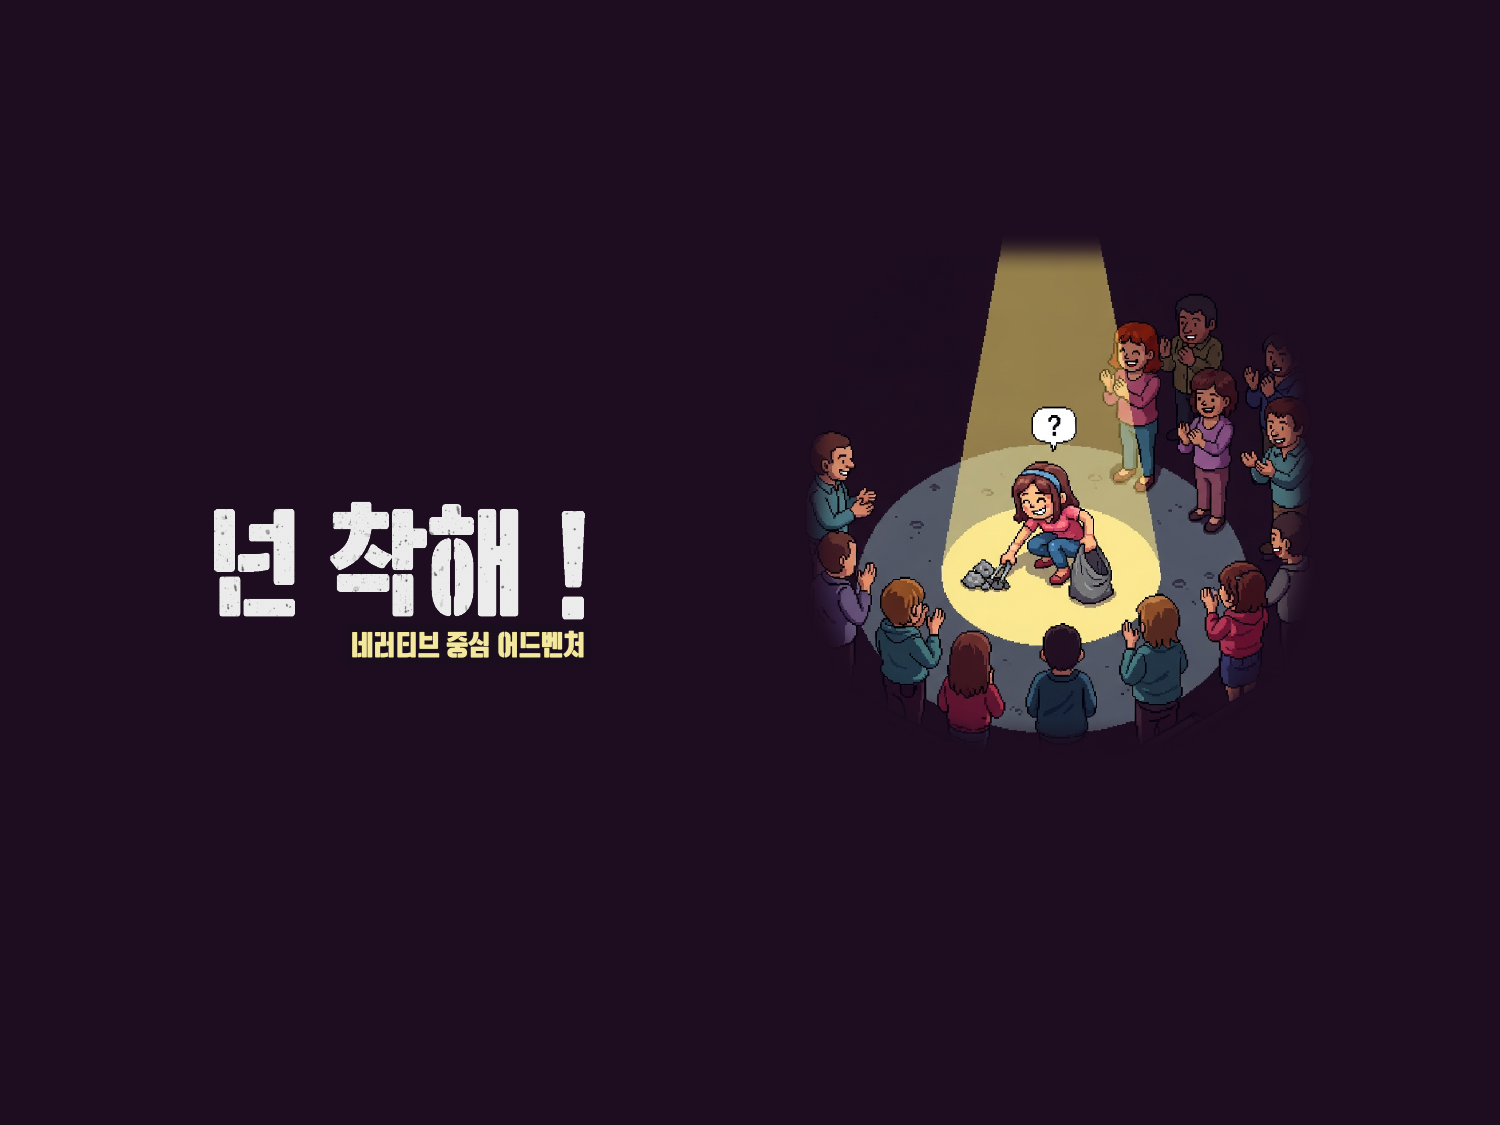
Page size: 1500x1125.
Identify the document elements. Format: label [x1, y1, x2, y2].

picture [797, 234, 1319, 756]
picture [190, 443, 613, 681]
